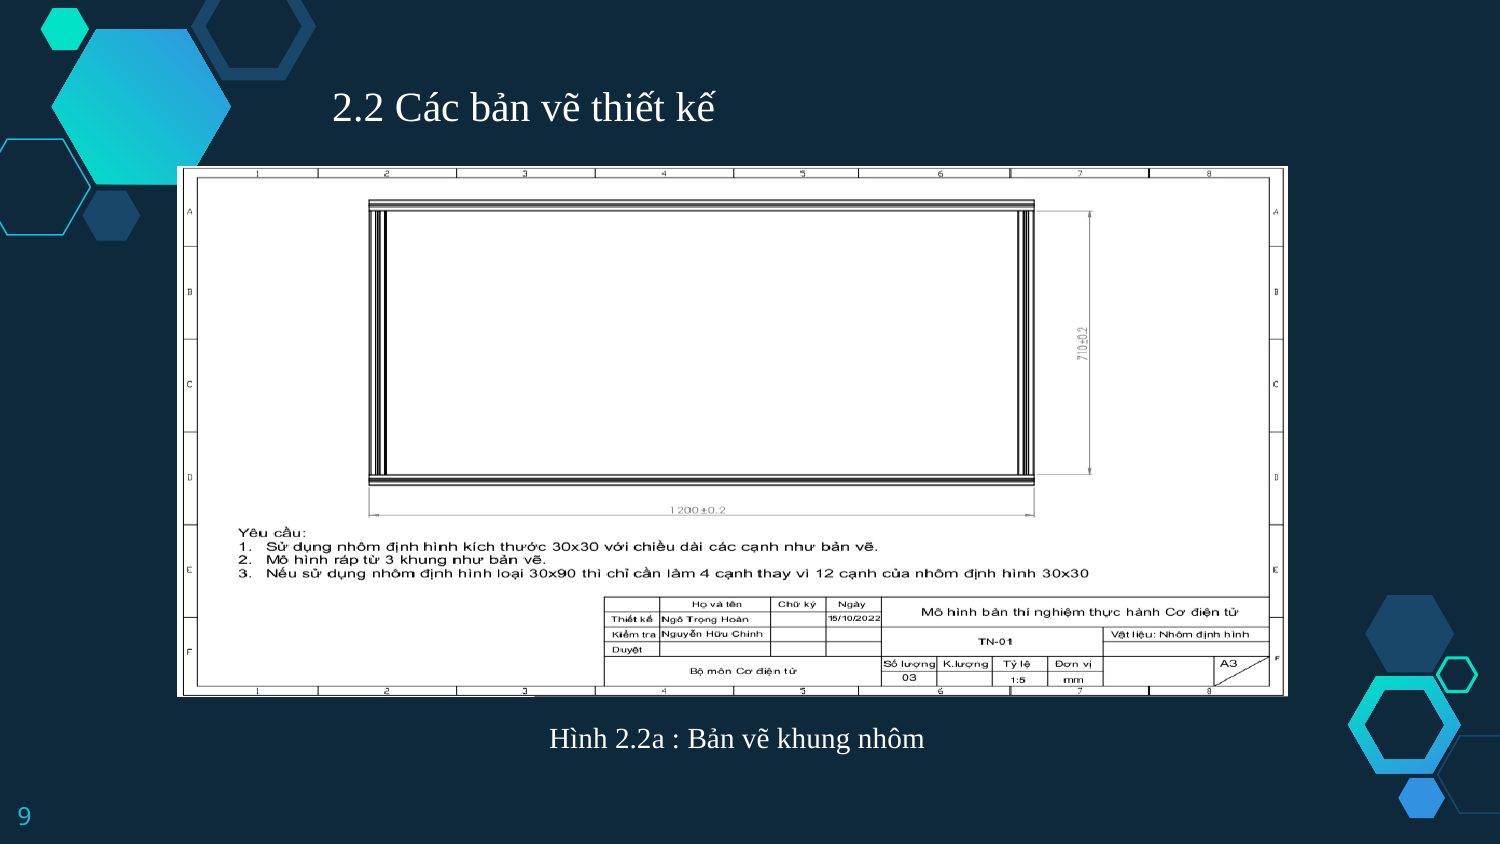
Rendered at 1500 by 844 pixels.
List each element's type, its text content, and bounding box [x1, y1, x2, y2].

slide_number 9 [2, 785, 93, 844]
text_box Hình 2.2a : Bản vẽ khung nhôm [532, 694, 1312, 780]
picture [177, 165, 1288, 697]
text_box 2.2 Các bản vẽ thiết kế [315, 62, 830, 148]
